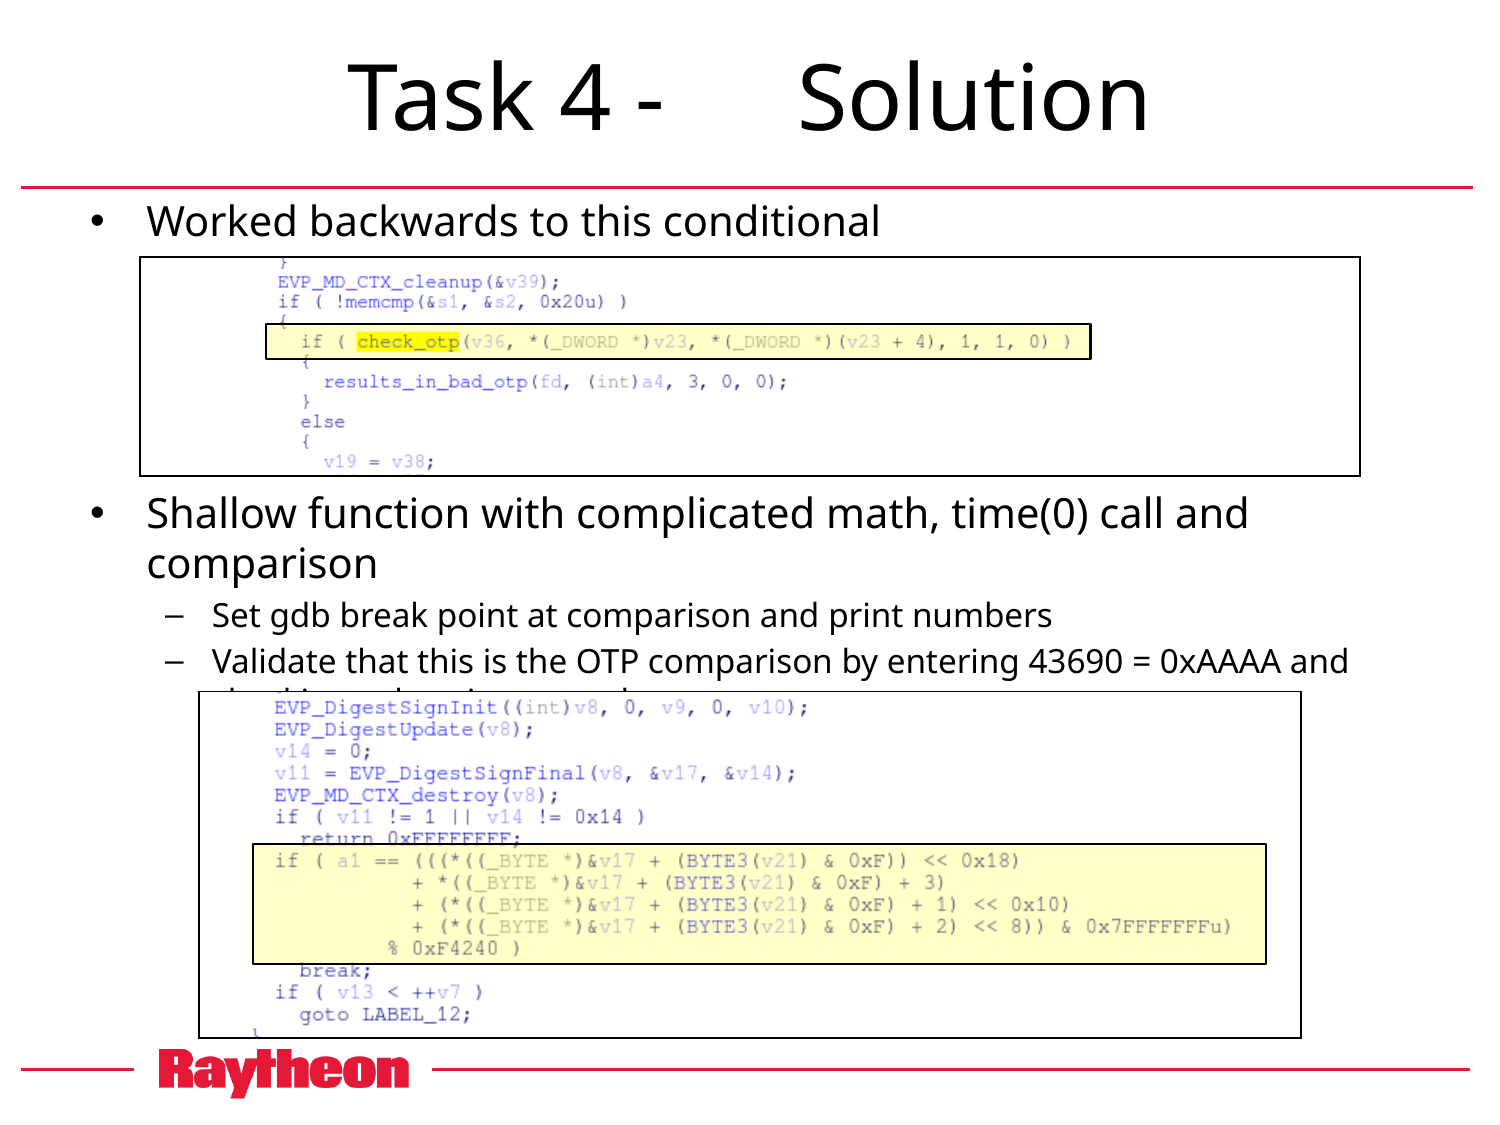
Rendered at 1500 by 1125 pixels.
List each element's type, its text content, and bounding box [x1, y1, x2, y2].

list Worked backwards to this conditional Shallow function with complicated math, time(0) call and comparison Set gdb break point at comparison and print numbers Validate that this is the OTP comparison by entering 43690 = 0xAAAA and checking values in regs at bp [75, 187, 1463, 930]
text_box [199, 691, 1301, 1038]
picture [159, 1049, 409, 1099]
title Task 4 - Solution [75, 0, 1425, 187]
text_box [140, 257, 1360, 476]
